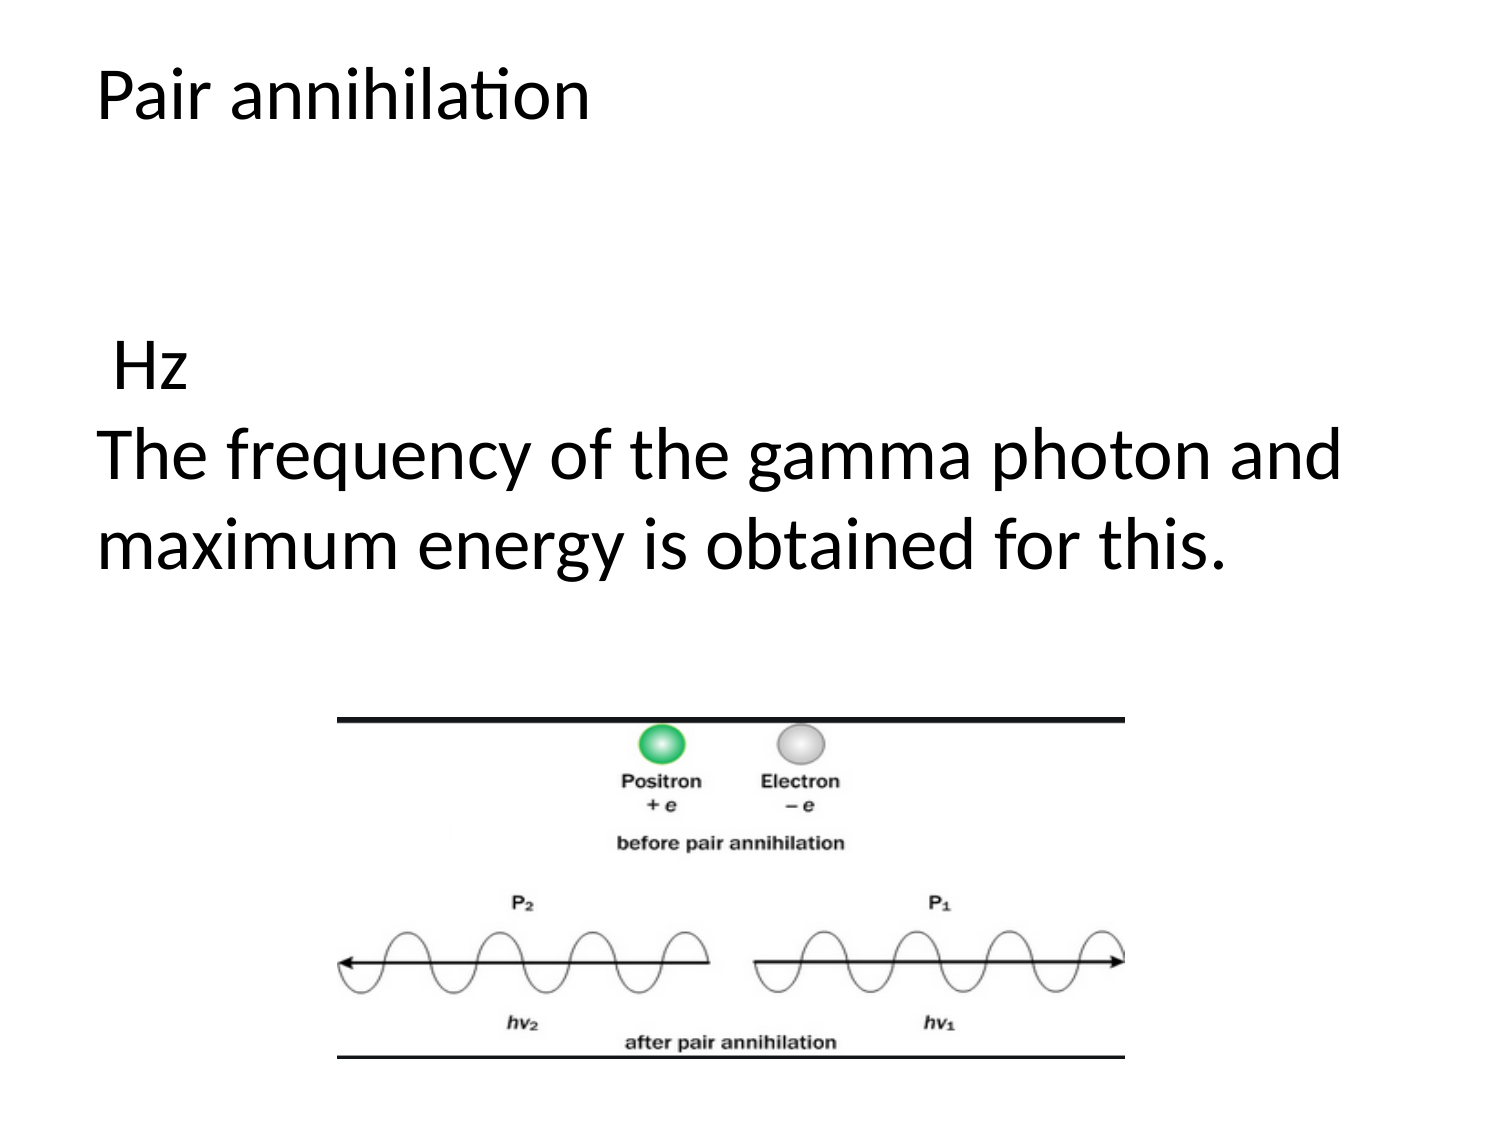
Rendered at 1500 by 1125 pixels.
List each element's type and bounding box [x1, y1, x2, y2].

picture [296, 717, 1126, 1059]
